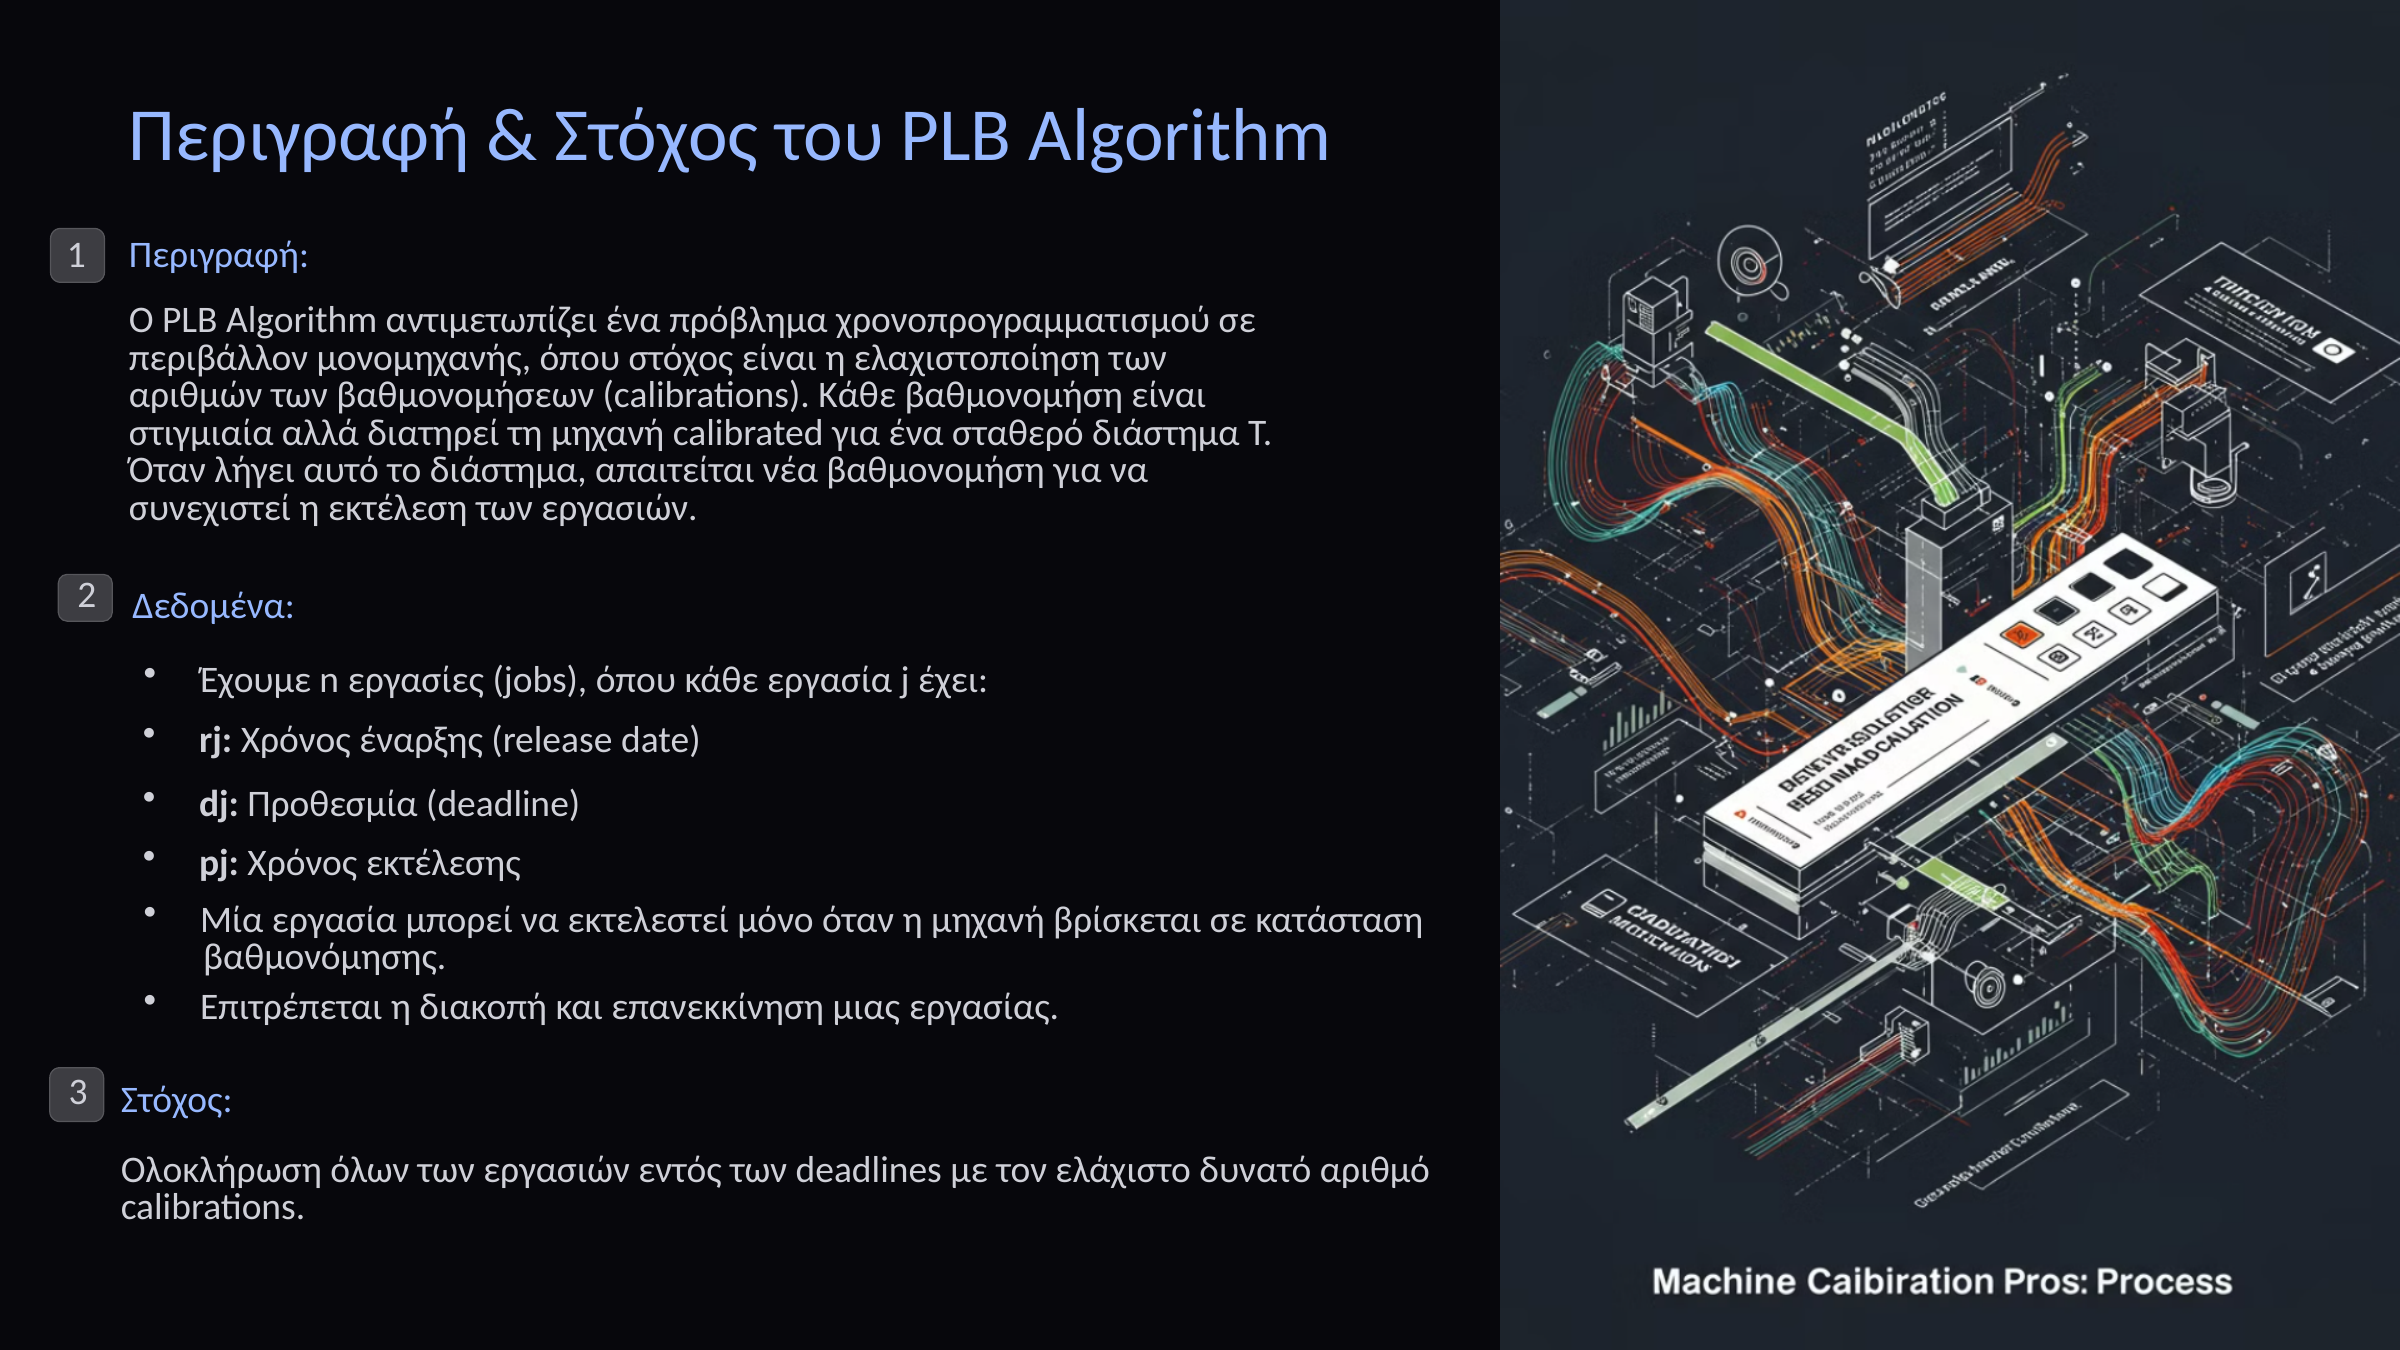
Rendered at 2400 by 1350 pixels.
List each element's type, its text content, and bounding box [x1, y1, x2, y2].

text_box Περιγραφή & Στόχος του PLB Algorithm [129, 101, 1242, 177]
text_box 1 [69, 240, 84, 276]
text_box rj: Χρόνος έναρξης (release date) [86, 722, 1251, 762]
text_box [50, 228, 105, 283]
text_box Ολοκλήρωση όλων των εργασιών εντός των deadlines με τον ελάχιστο δυνατό αριθμό calibrations. [120, 1152, 1499, 1231]
text_box Μία εργασία μπορεί να εκτελεστεί μόνο όταν η μηχανή βρίσκεται σε κατάσταση βαθμονόμησης. [143, 902, 1499, 973]
text_box dj: Προθεσμία (deadline) [86, 786, 1251, 825]
text_box Ο PLB Algorithm αντιμετωπίζει ένα πρόβλημα χρονοπρογραμματισμού σε περιβάλλον μονομηχανής, όπου στόχος είναι η ελαχιστοποίηση των αριθμών των βαθμονομήσεων (calibrations). Κάθε βαθμονομήση είναι στιγμιαία αλλά διατηρεί τη μηχανή calibrated για ένα σταθερό διάστημα T. Όταν λήγει αυτό το διάστημα, απαιτείται νέα βαθμονομήση για να συνεχιστεί η εκτέλεση των εργασιών. [128, 302, 1294, 525]
text_box Περιγραφή: [128, 238, 429, 276]
text_box [49, 1067, 104, 1122]
text_box [58, 574, 113, 622]
text_box Δεδομένα: [132, 573, 432, 611]
text_box pj: Χρόνος εκτέλεσης [86, 845, 1251, 884]
text_box 3 [71, 1076, 86, 1113]
text_box Επιτρέπεται η διακοπή και επανεκκίνηση μιας εργασίας. [143, 989, 1499, 1060]
picture [1499, 0, 2400, 1350]
text_box Στόχος: [120, 1067, 421, 1106]
text_box 2 [76, 579, 97, 616]
text_box Έχουμε n εργασίες (jobs), όπου κάθε εργασία j έχει: [143, 662, 1499, 708]
